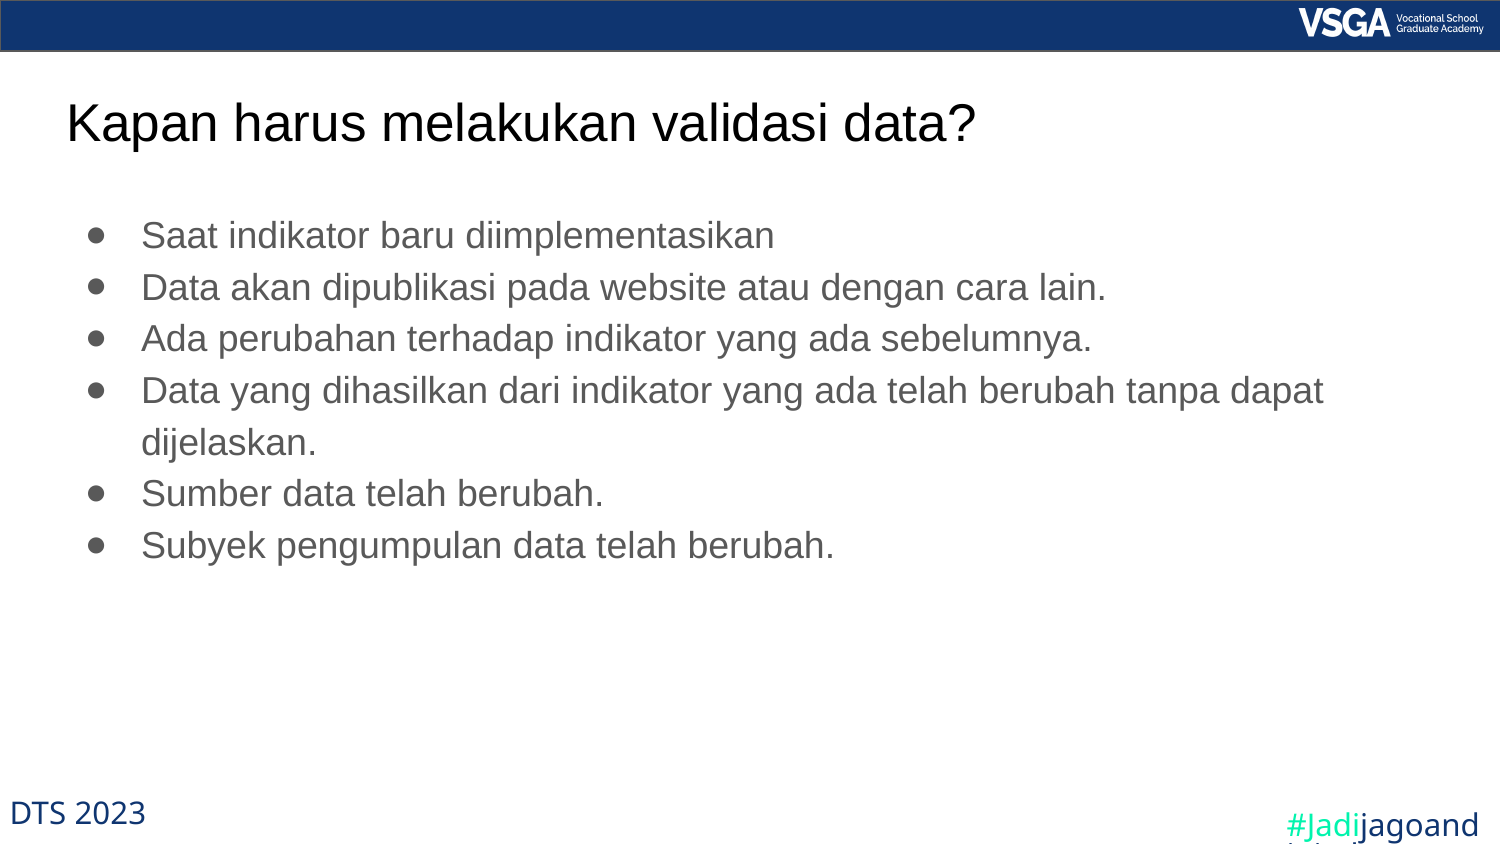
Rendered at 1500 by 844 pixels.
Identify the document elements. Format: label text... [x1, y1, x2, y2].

title Kapan harus melakukan validasi data? [51, 72, 1449, 167]
list Saat indikator baru diimplementasikan Data akan dipublikasi pada website atau dengan cara lain. Ada perubahan terhadap indikator yang ada sebelumnya. Data yang dihasilkan dari indikator yang ada telah berubah tanpa dapat dijelaskan. Sumber data telah berubah. Subyek pengumpulan data telah berubah. [51, 189, 1449, 750]
picture [1284, 0, 1498, 79]
